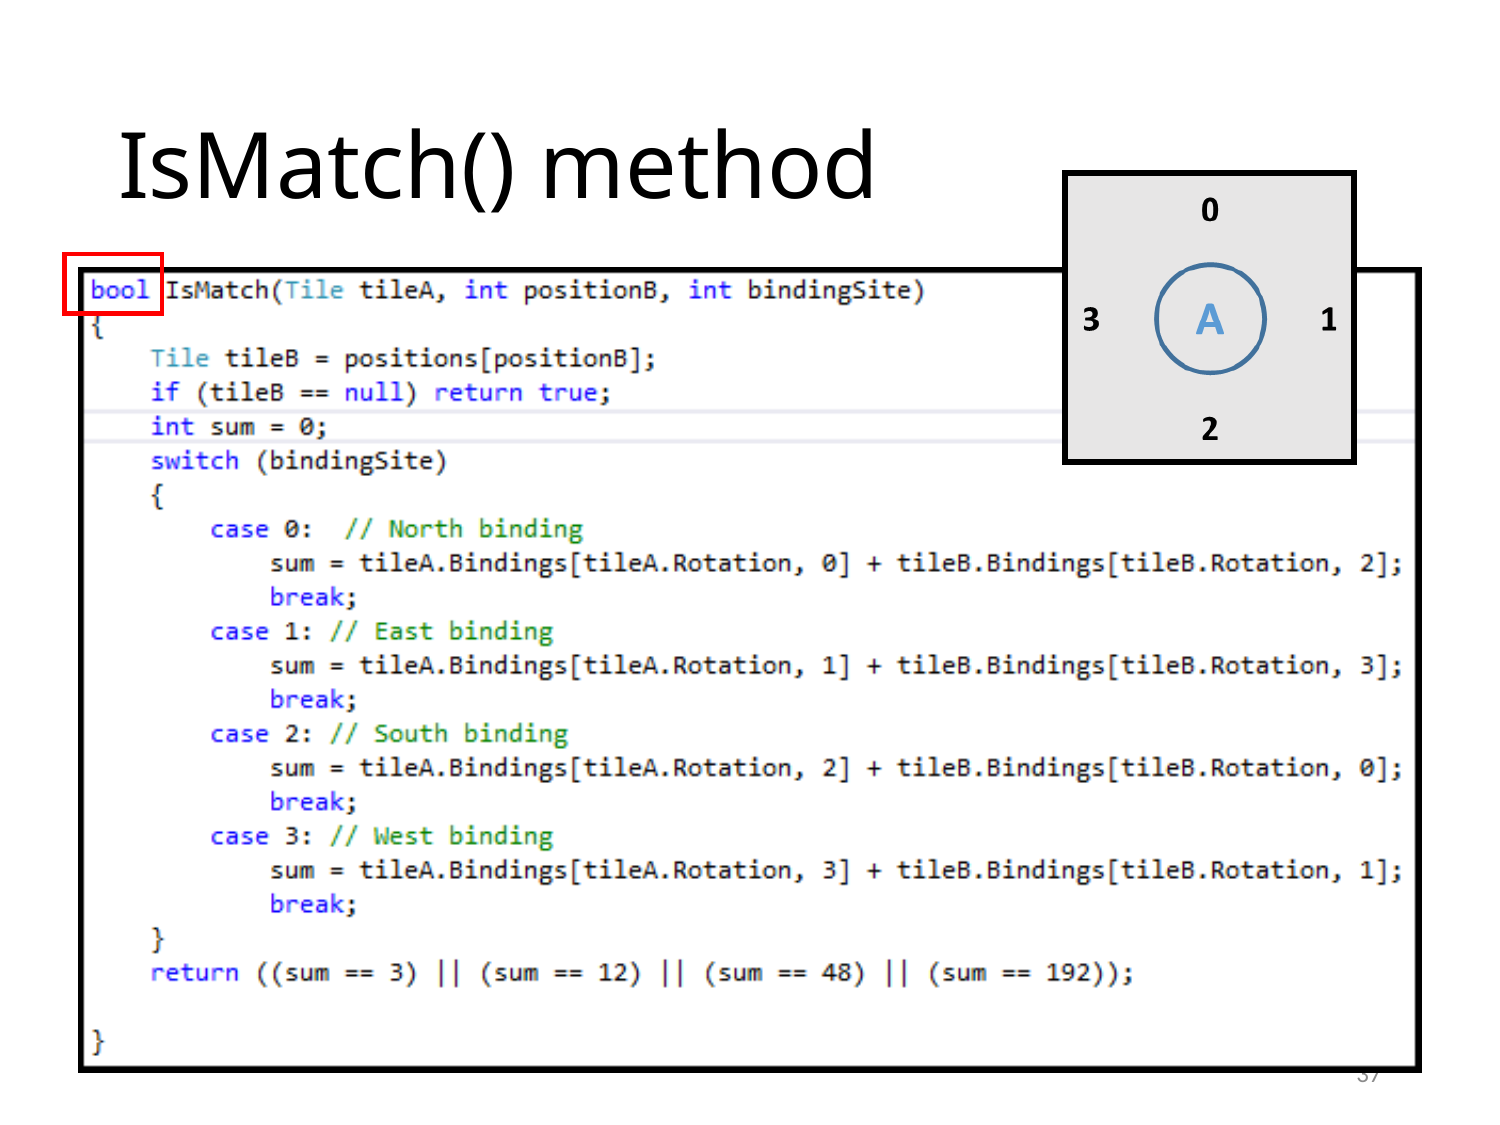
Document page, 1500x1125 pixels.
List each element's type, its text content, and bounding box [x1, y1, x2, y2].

slide_number 37 [1059, 1073, 1397, 1103]
picture [78, 170, 1422, 1073]
title IsMatch() method [103, 59, 1397, 267]
text_box [64, 253, 163, 314]
